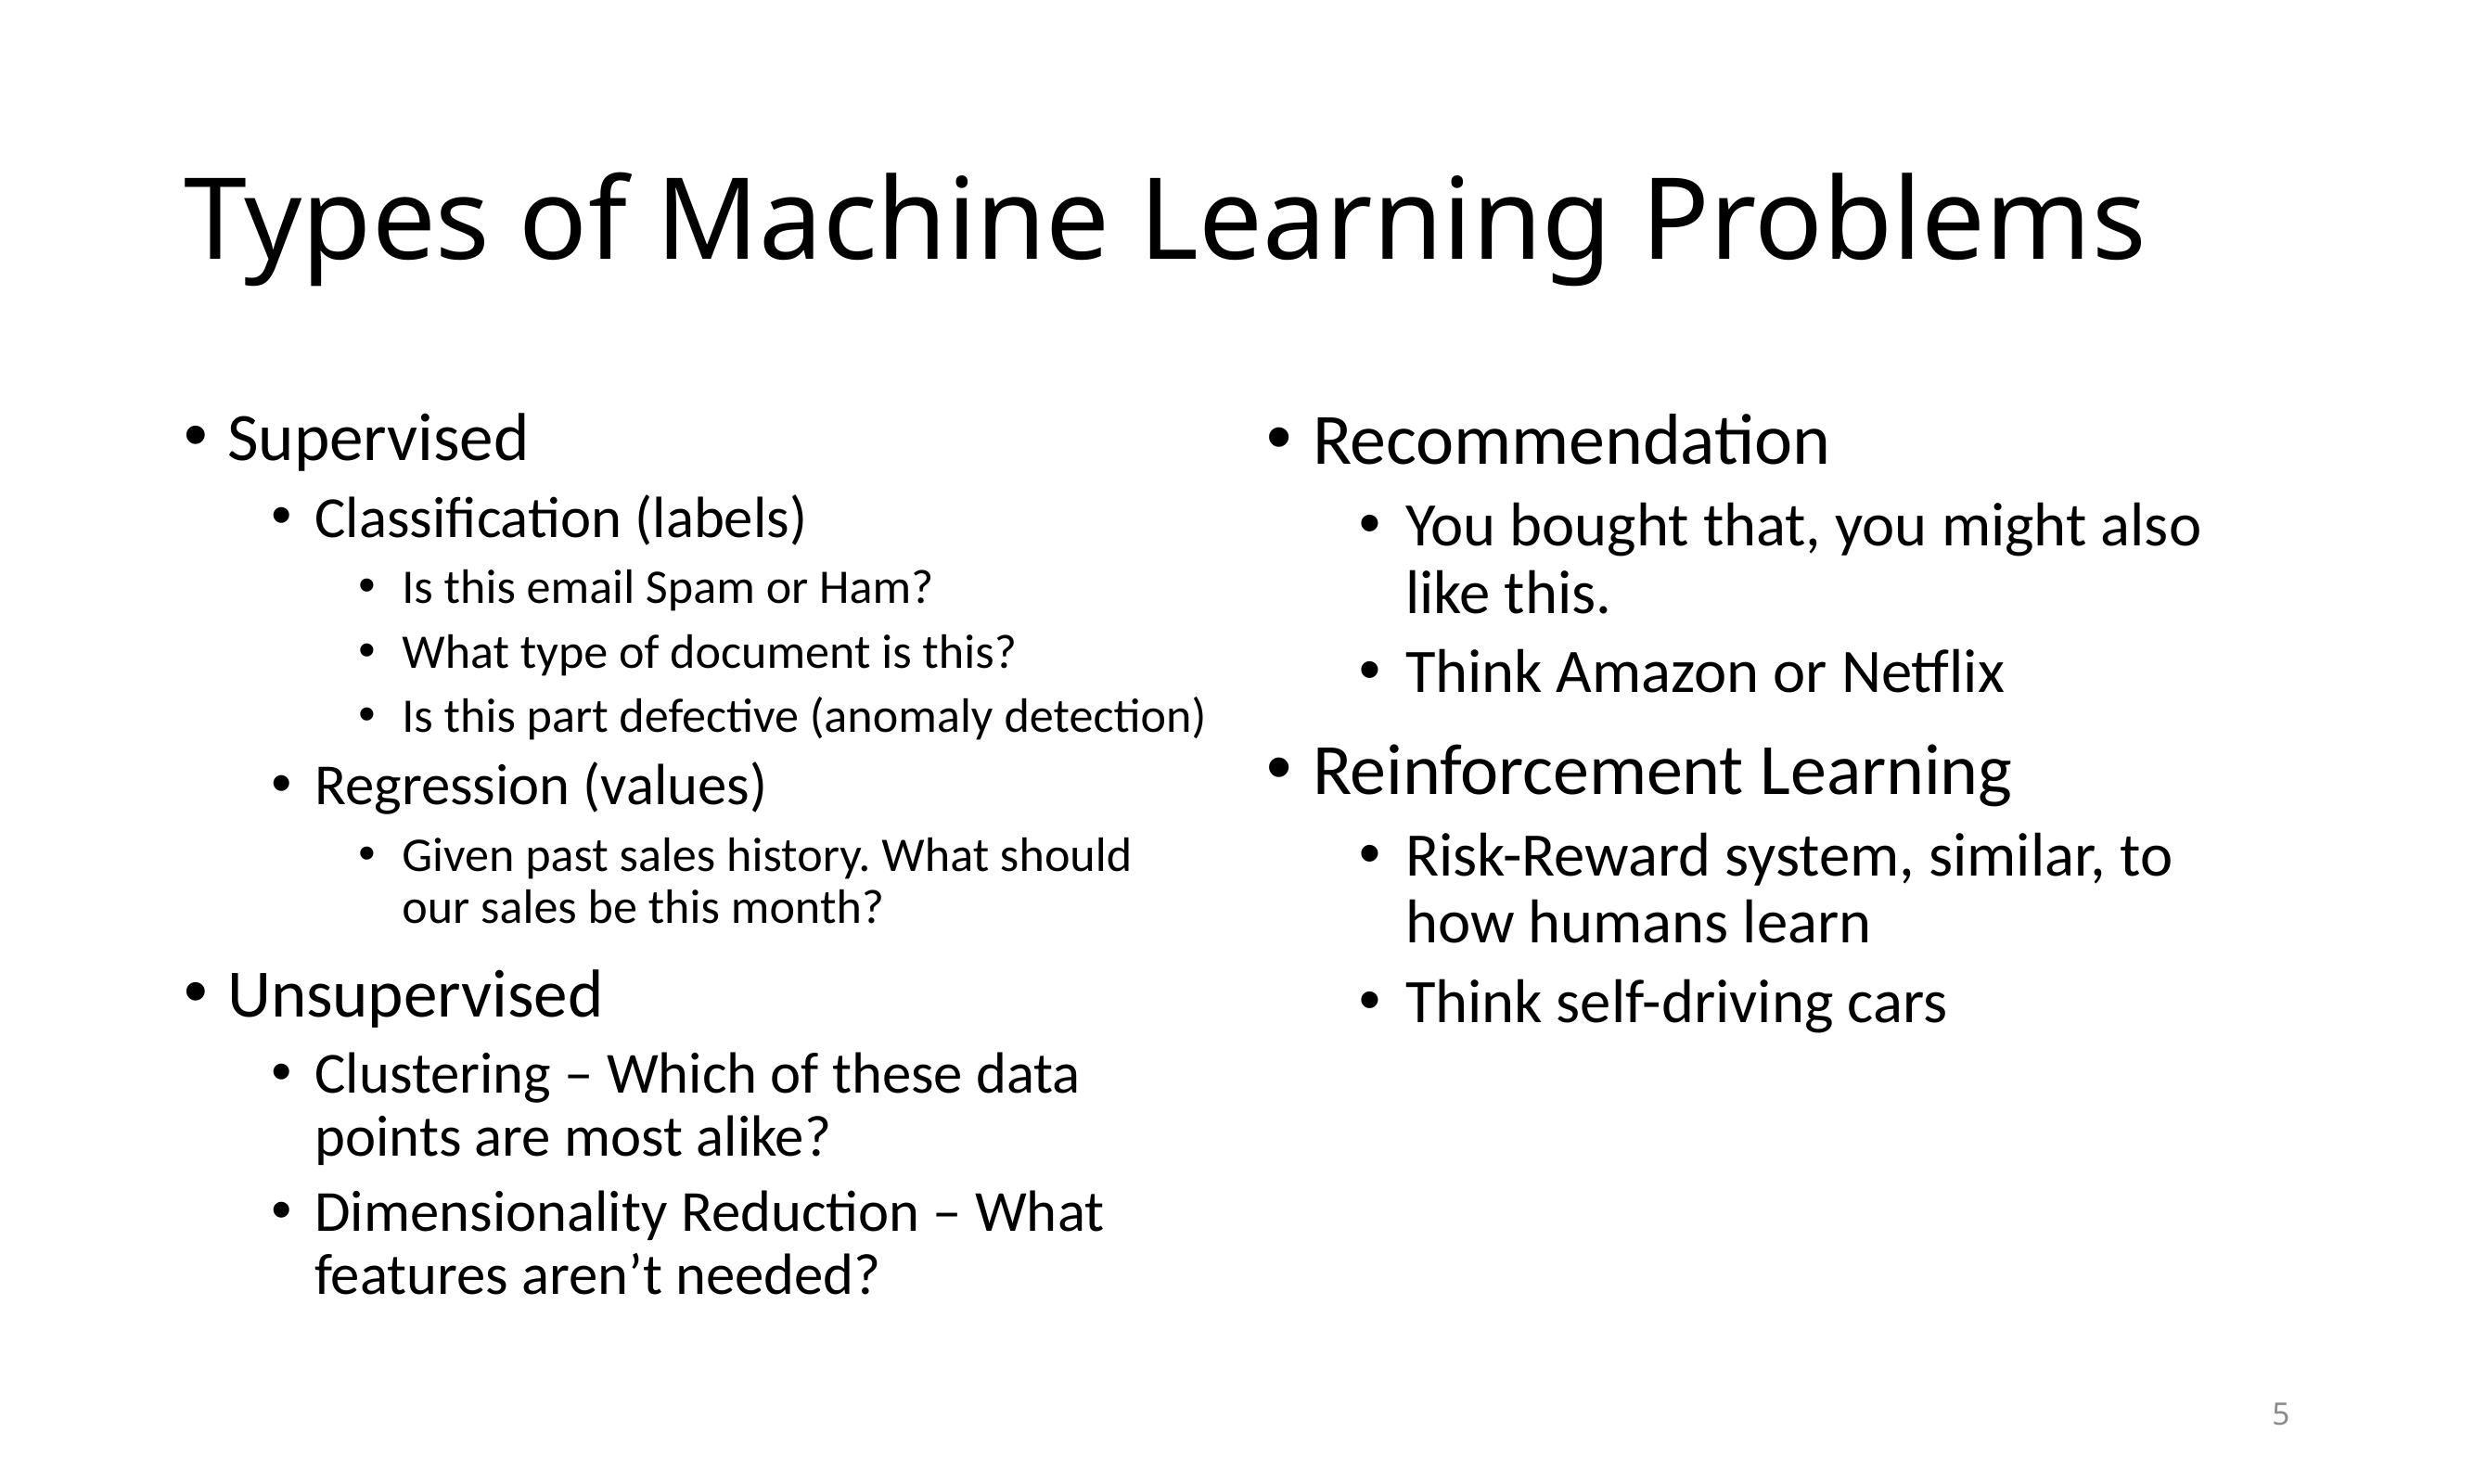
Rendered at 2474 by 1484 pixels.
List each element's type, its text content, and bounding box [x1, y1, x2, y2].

slide_number 5 [1747, 1375, 2304, 1455]
title Types of Machine Learning Problems [170, 79, 2304, 366]
list Supervised Classification (labels) Is this email Spam or Ham? What type of document is this? Is this part defective (anomaly detection) Regression (values) Given past sales history. What should our sales be this month? Unsupervised Clustering – Which of these data points are most alike? Dimensionality Reduction – What features aren’t needed? [170, 394, 1222, 1337]
list Recommendation You bought that, you might also like this. Think Amazon or Netflix Reinforcement Learning Risk-Reward system, similar, to how humans learn Think self-driving cars [1252, 394, 2304, 1337]
